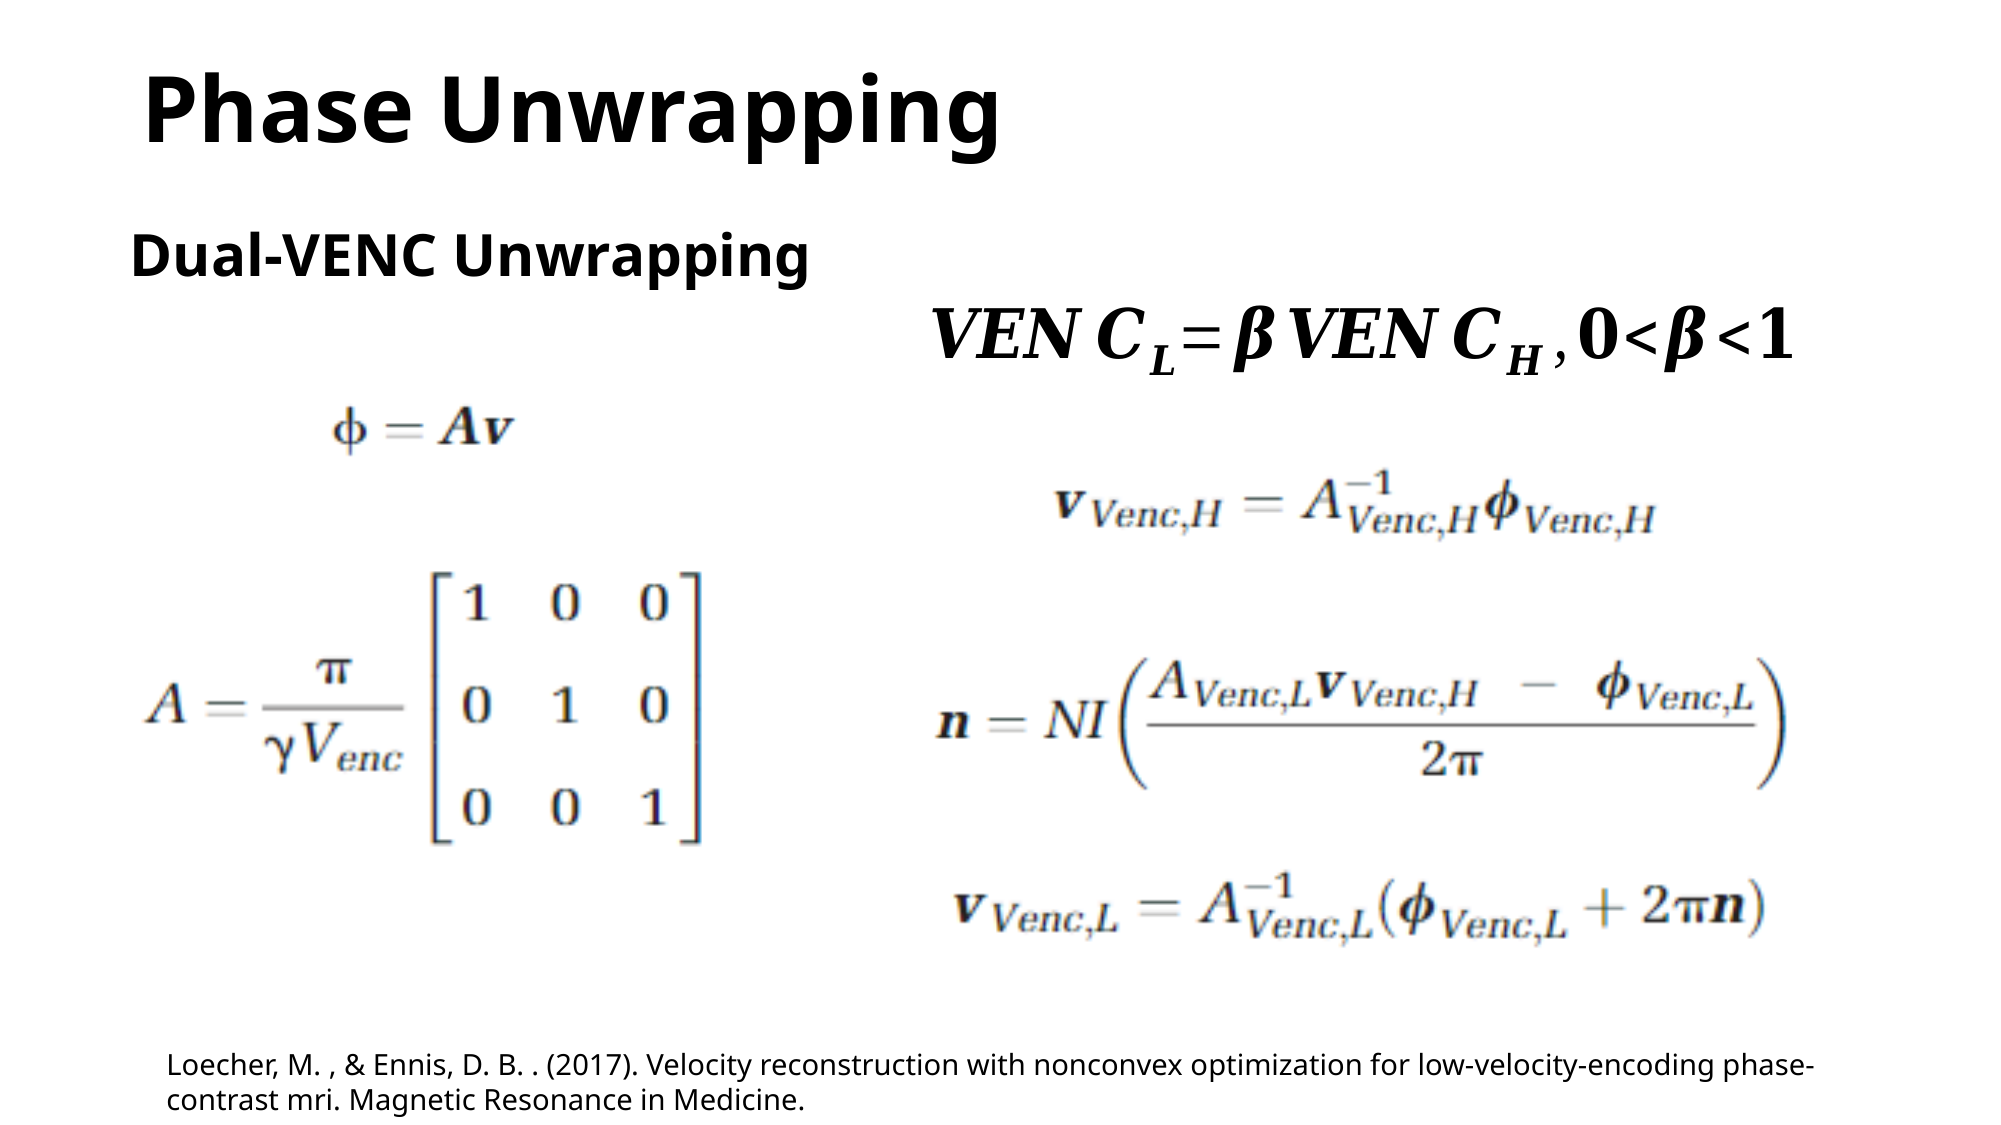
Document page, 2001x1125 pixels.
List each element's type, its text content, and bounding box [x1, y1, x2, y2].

picture [131, 543, 717, 859]
picture [1034, 445, 1689, 581]
text_box Loecher, M. , & Ennis, D. B. . (2017). Velocity reconstruction with nonconvex optimization for low-velocity-encoding phase-contrast mri. Magnetic Resonance in Medicine. [151, 1039, 1917, 1124]
text_box Dual-VENC Unwrapping [115, 211, 827, 296]
picture [925, 633, 1798, 819]
picture [293, 362, 555, 485]
picture [937, 834, 1786, 985]
title Phase Unwrapping [126, 3, 1911, 222]
